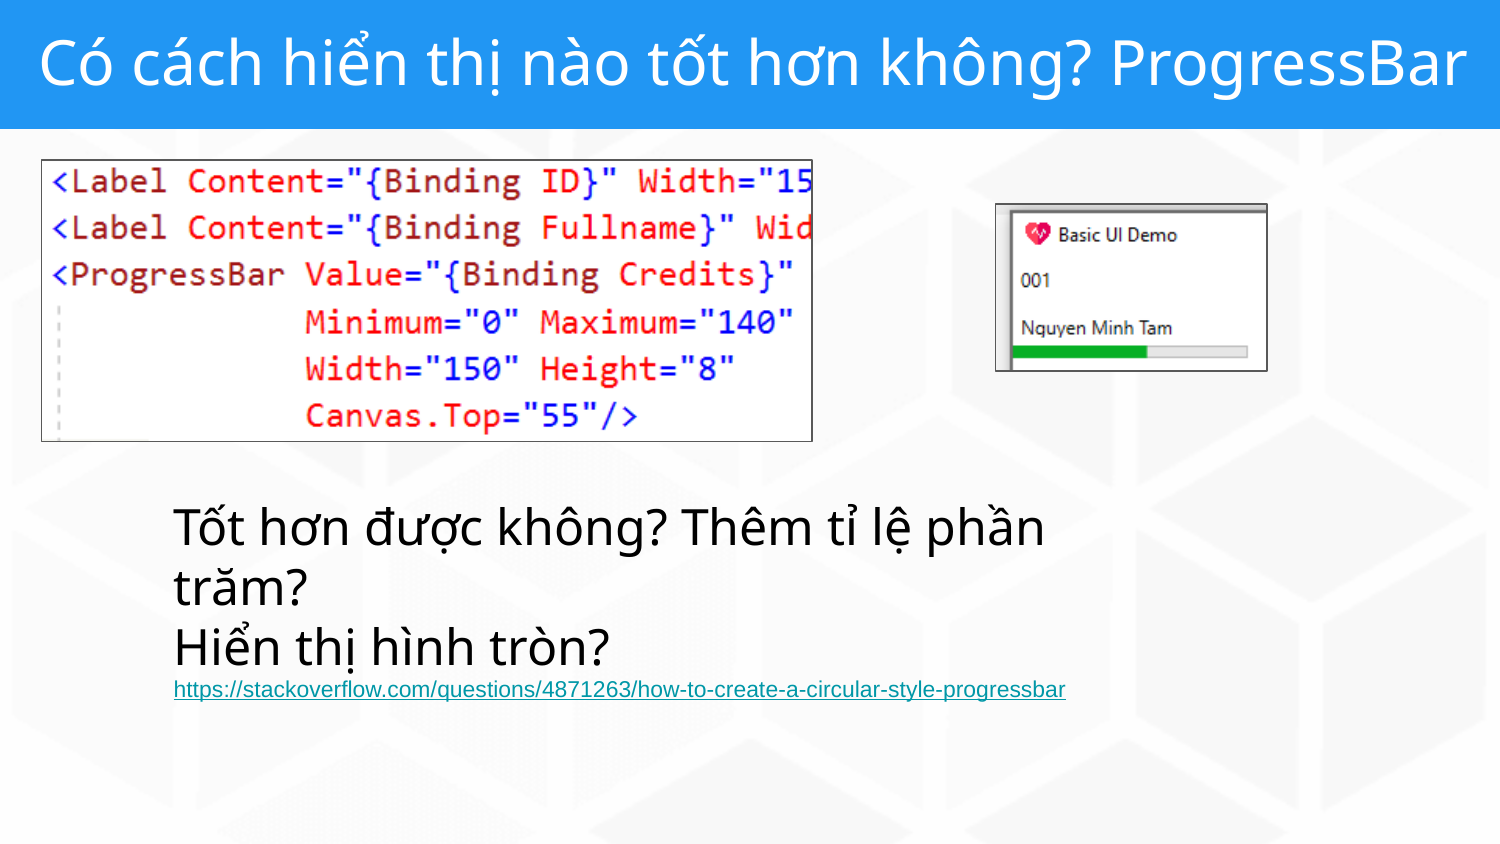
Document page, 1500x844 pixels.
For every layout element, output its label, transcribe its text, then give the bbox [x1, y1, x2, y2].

title Có cách hiển thị nào tốt hơn không? ProgressBar [23, 0, 1500, 122]
text_box Tốt hơn được không? Thêm tỉ lệ phần trăm? Hiển thị hình tròn? https://stackoverflow.com/questions/4871263/how-to-create-a-circular-style-progressbar [158, 480, 1183, 586]
picture [0, 129, 1500, 844]
